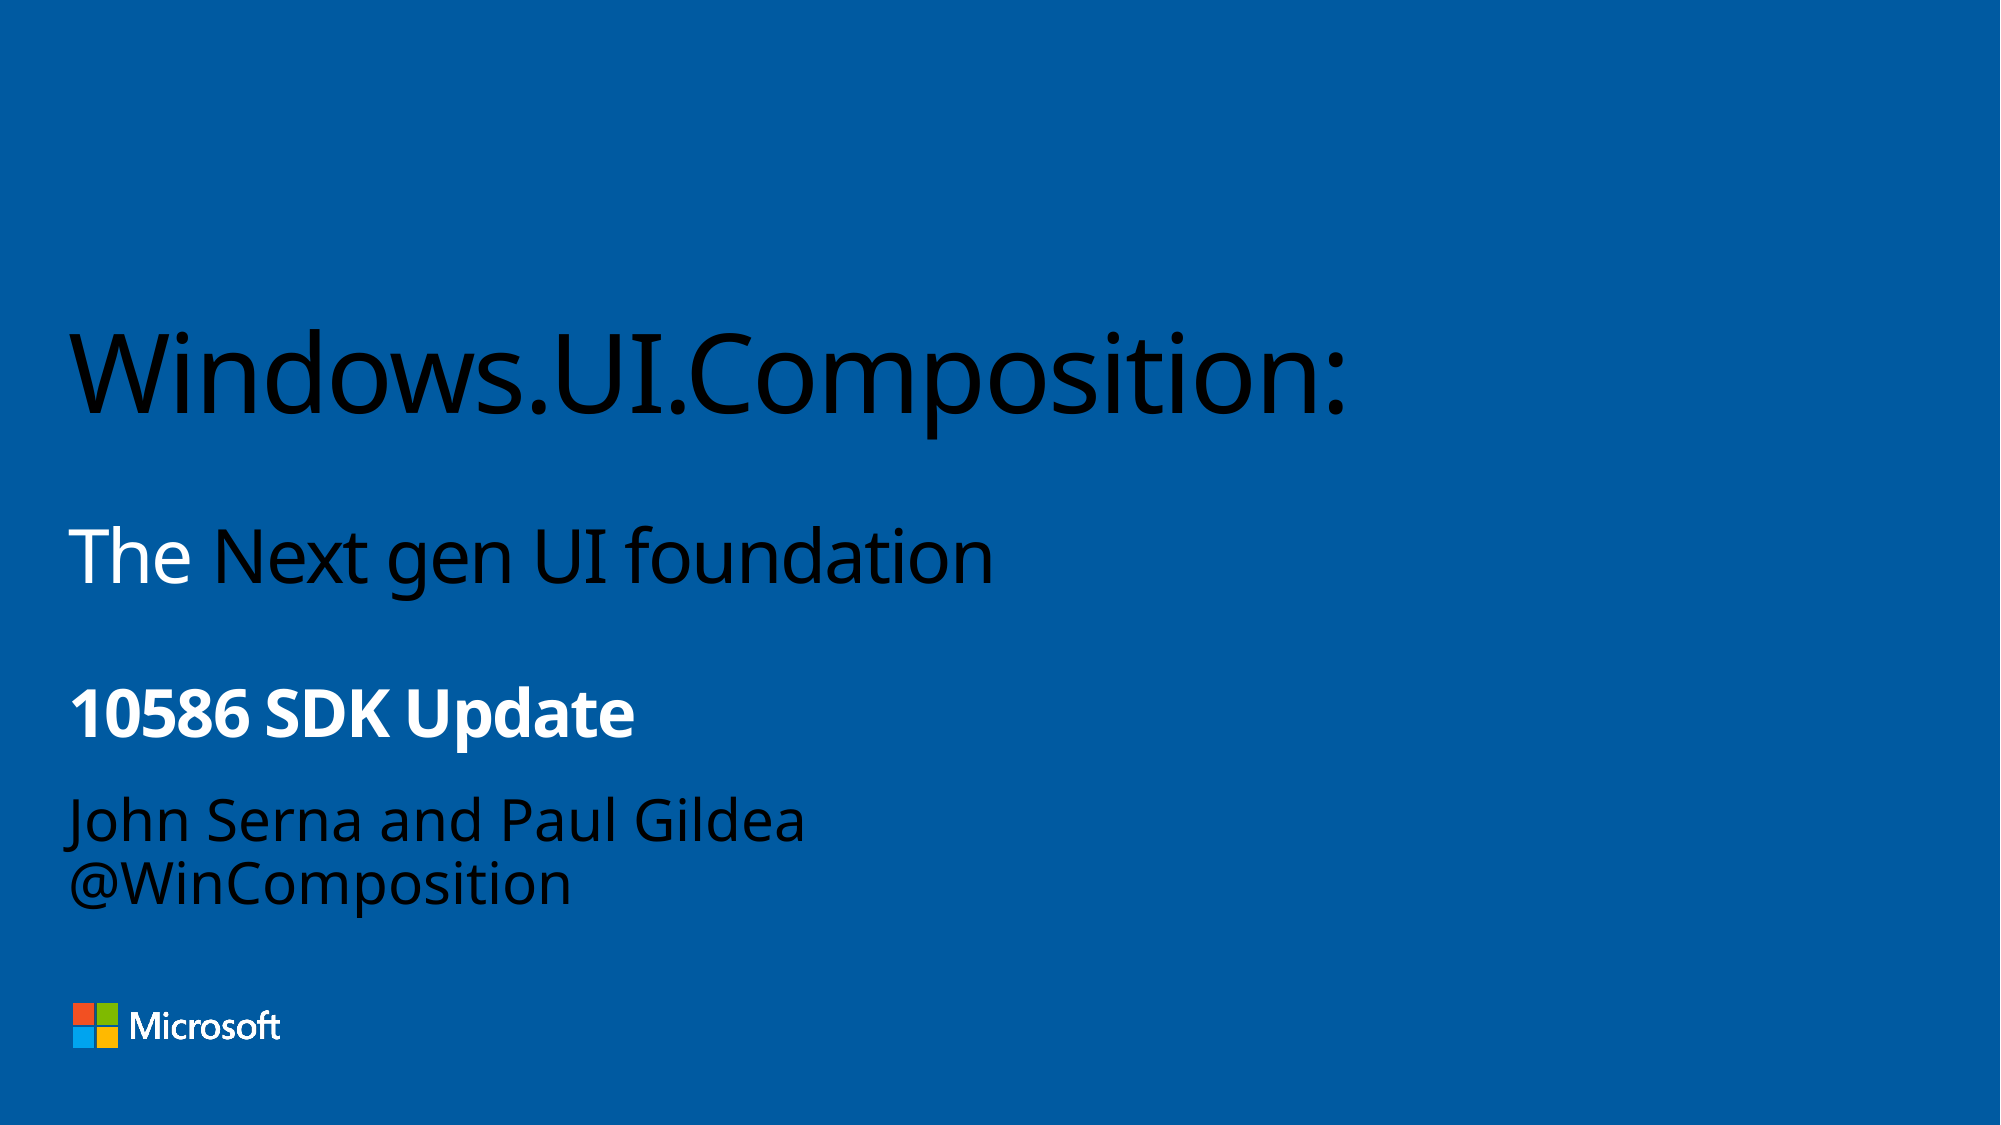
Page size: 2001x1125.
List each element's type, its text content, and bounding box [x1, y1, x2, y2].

title Windows.UI.Composition: The Next gen UI foundation 10586 SDK Update [44, 303, 1724, 598]
list John Serna and Paul Gildea @WinComposition [44, 773, 1221, 1068]
